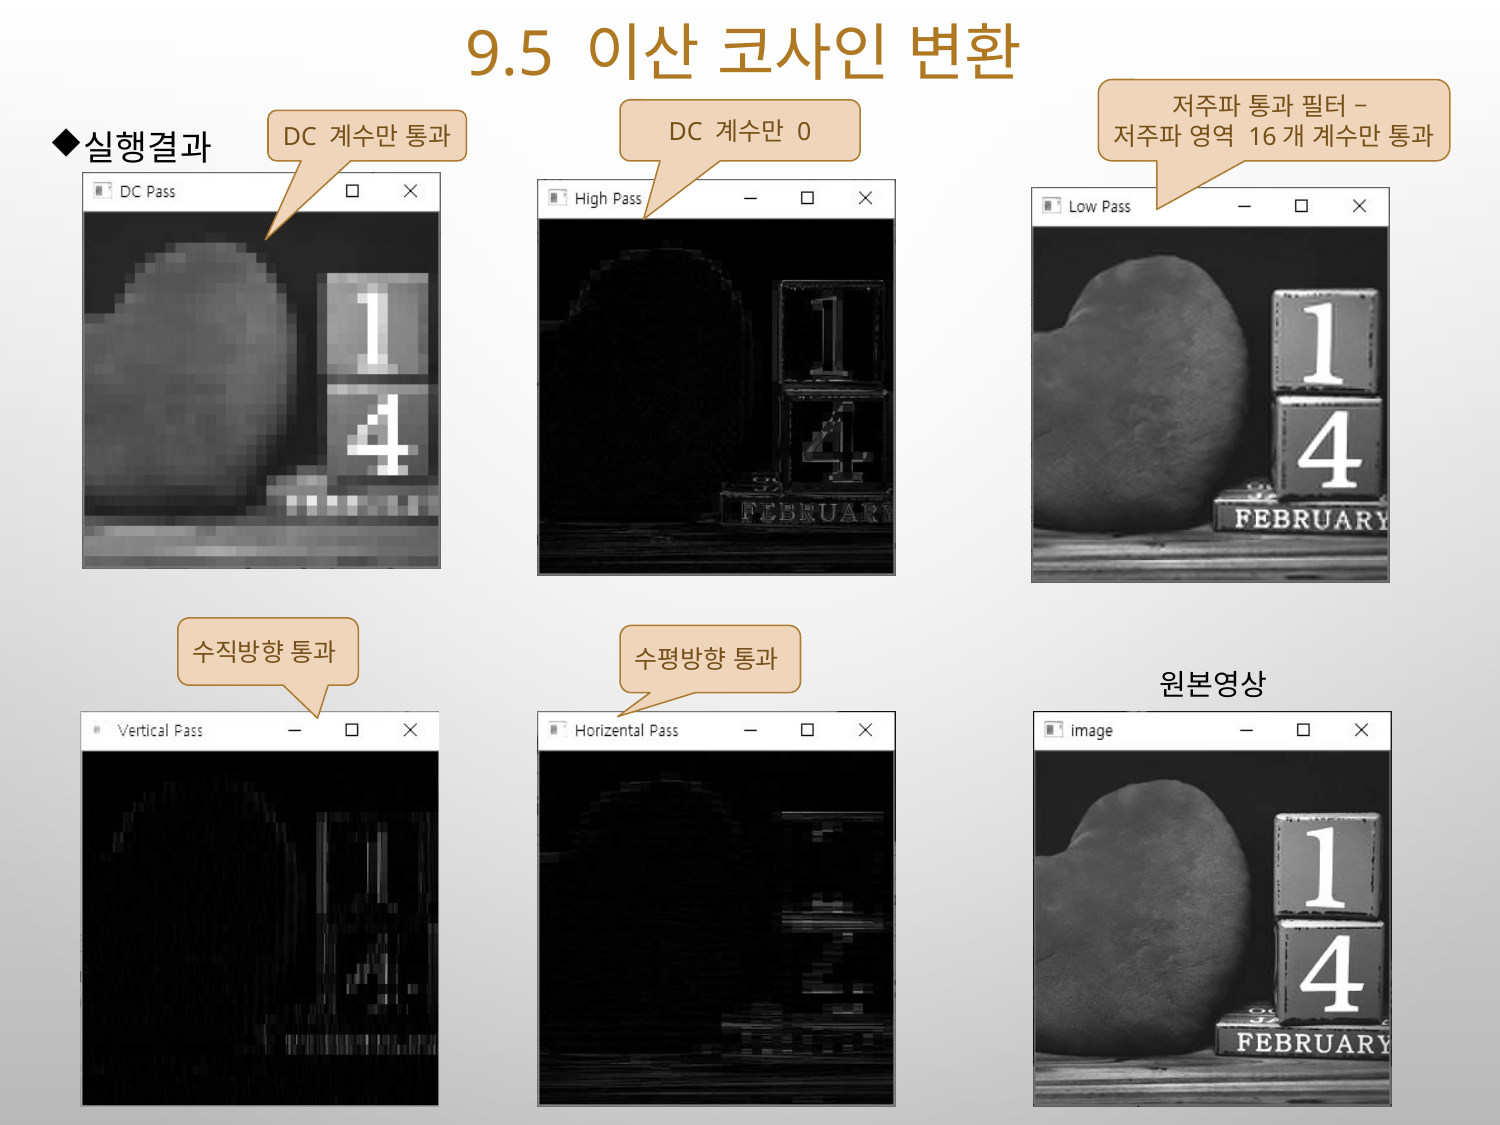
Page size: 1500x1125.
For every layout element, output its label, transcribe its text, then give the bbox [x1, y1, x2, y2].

text_box DC 계수만 통과 [267, 109, 468, 170]
text_box 수평방향 통과 [619, 624, 802, 709]
text_box 저주파 통과 필터 – 저주파 영역 16개 계수만 통과 [1097, 78, 1451, 185]
list 실행결과 [34, 110, 1454, 1118]
title 9.5 이산 코사인 변환 [34, 6, 1454, 104]
picture [0, 0, 1500, 1125]
text_box 원본영상 [1144, 659, 1283, 709]
text_box 수직방향 통과 [177, 617, 360, 709]
text_box DC 계수만 0 [619, 98, 861, 177]
